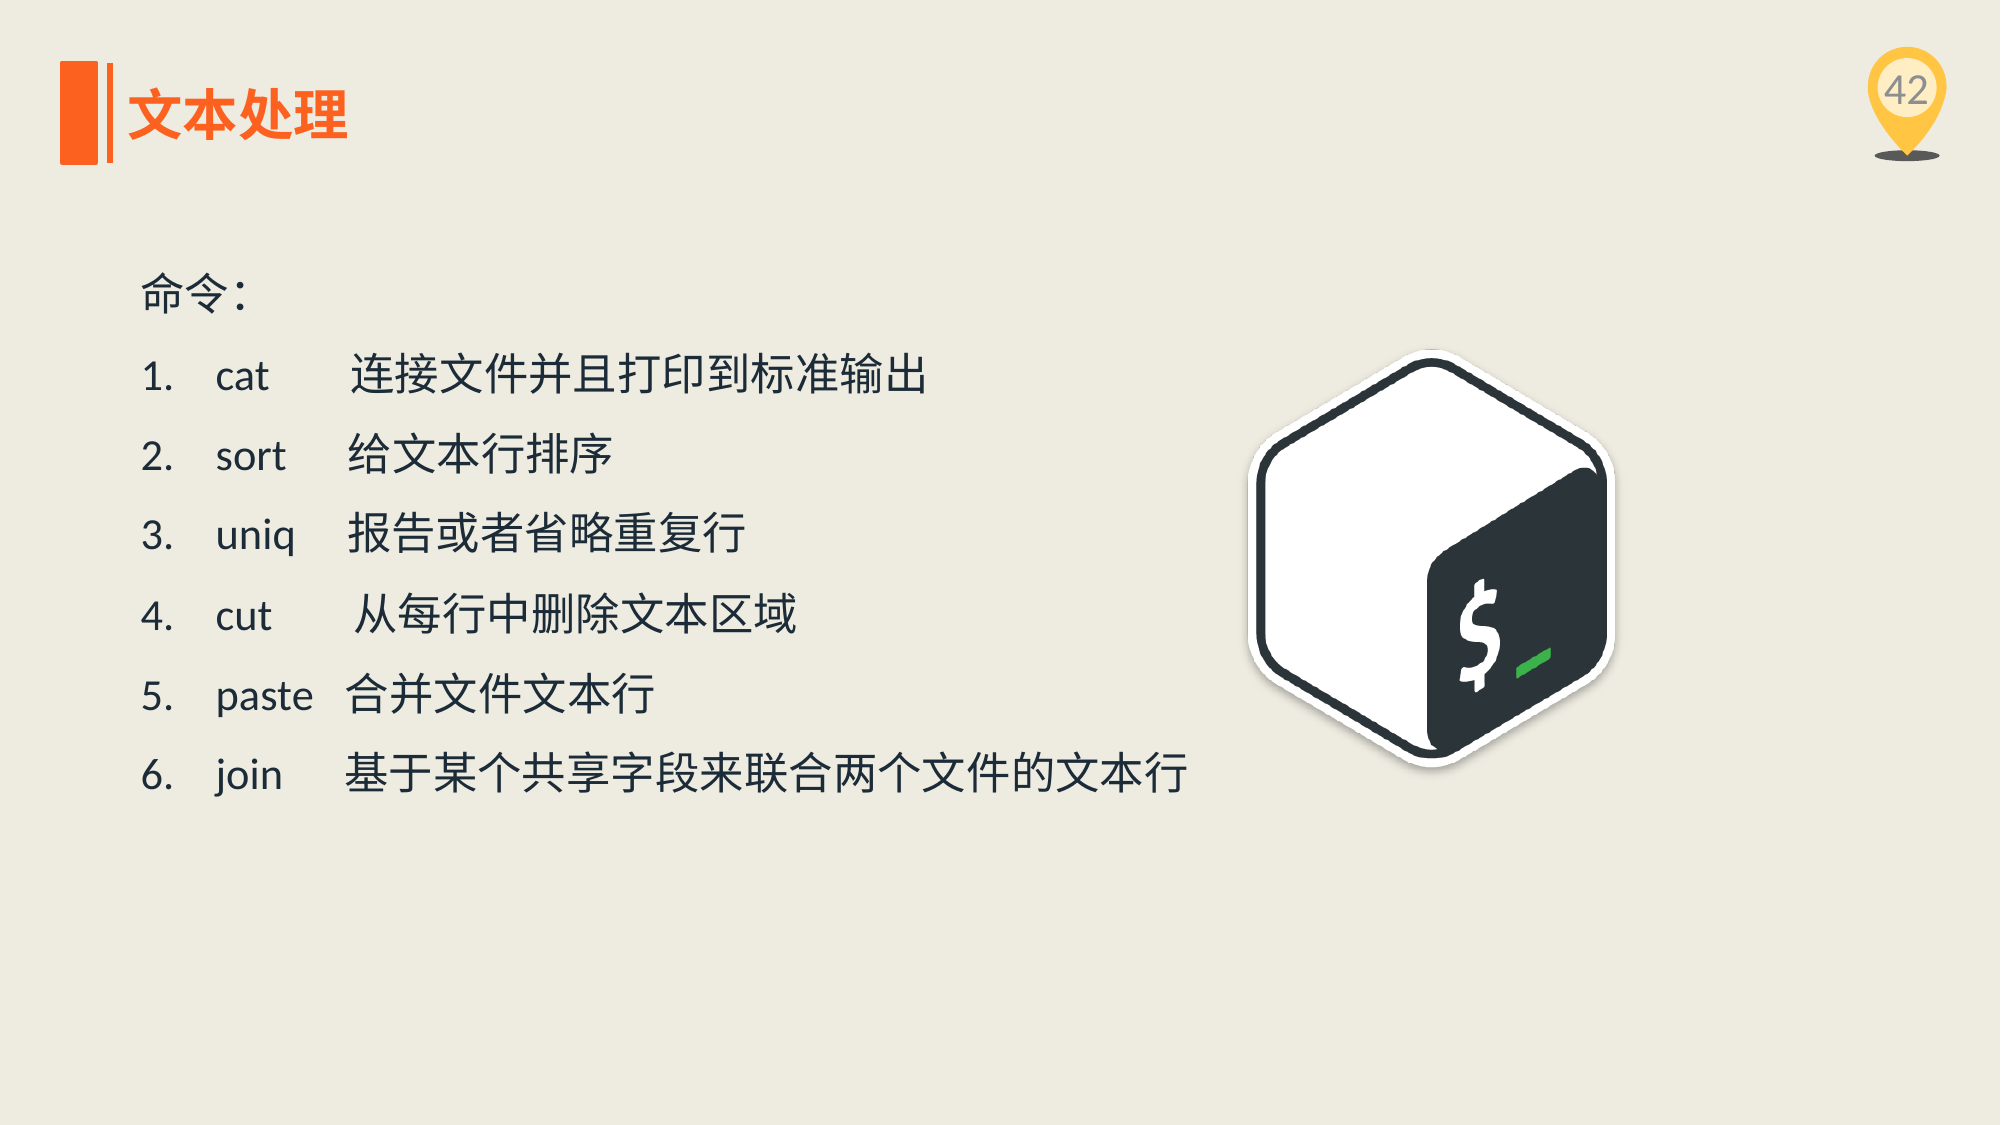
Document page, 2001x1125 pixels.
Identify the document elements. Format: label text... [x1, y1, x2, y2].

text_box [60, 61, 98, 165]
text_box 命令： cat 连接文件并且打印到标准输出 sort 给文本行排序 uniq 报告或者省略重复行 cut 从每行中删除文本区域 paste 合并文件文本行 join 基于某个共享字段来联合两个文件的文本行 [125, 231, 1414, 807]
slide_number 42 [1673, 57, 2000, 118]
text_box 文本处理 [115, 72, 577, 154]
picture [1153, 284, 1709, 841]
